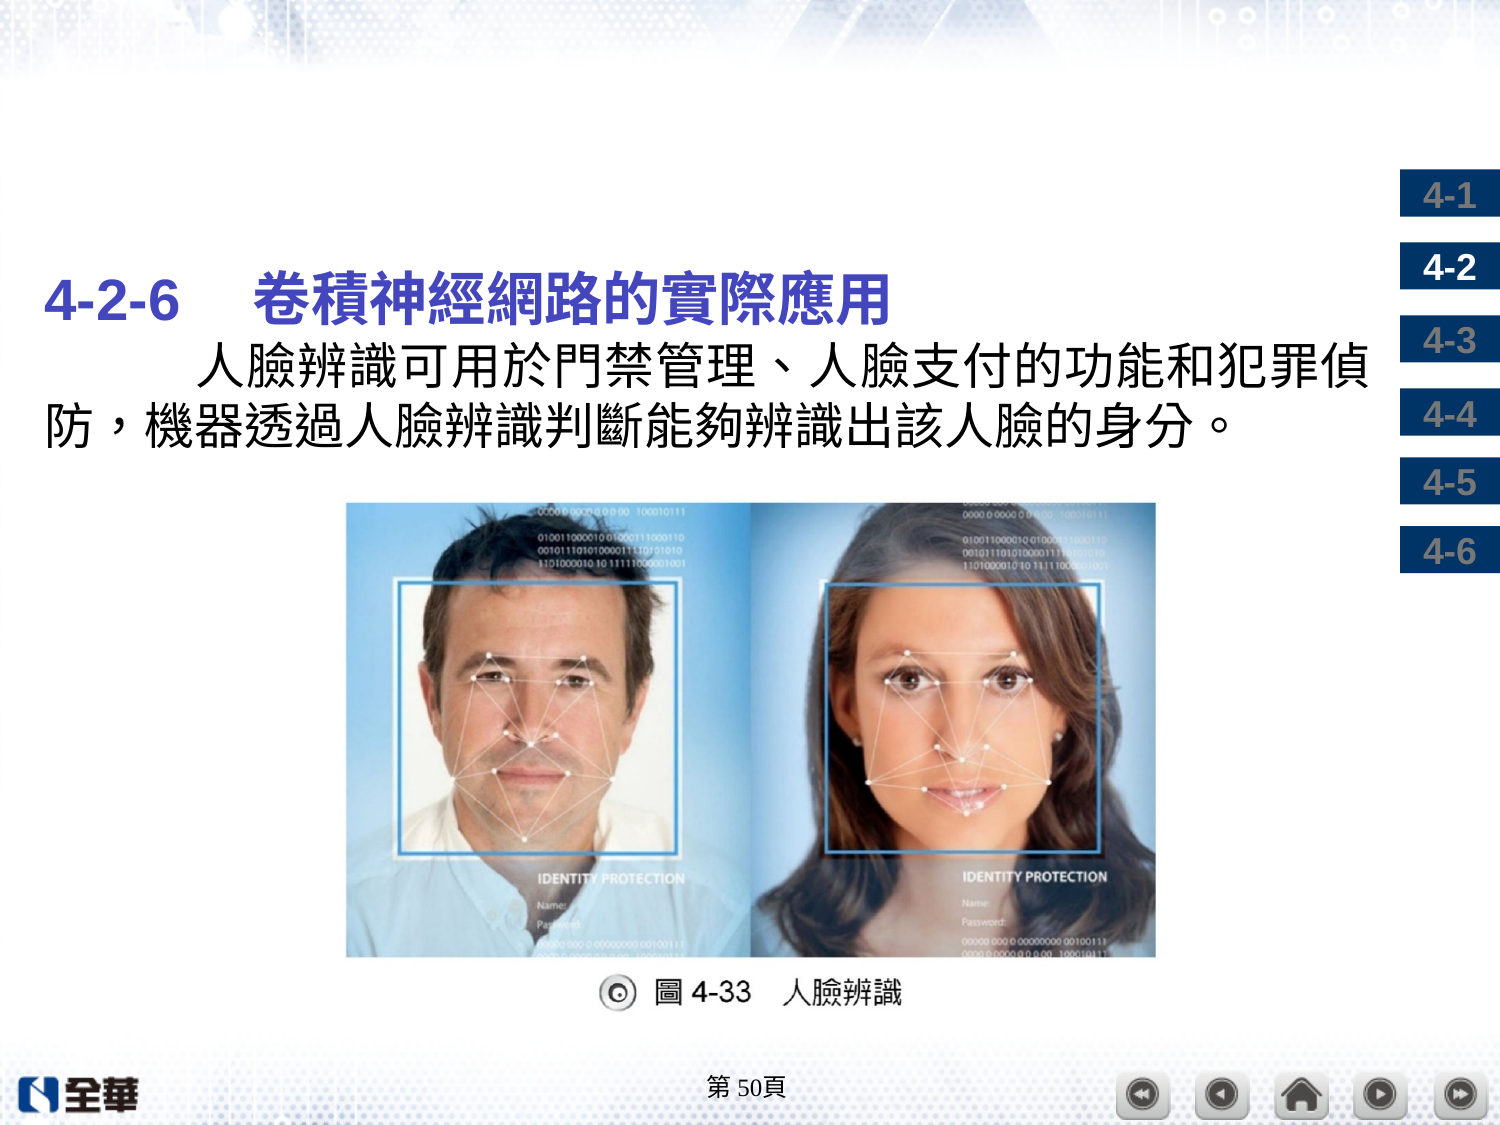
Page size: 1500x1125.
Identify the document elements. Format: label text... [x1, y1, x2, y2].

picture [0, 0, 1500, 1125]
list 4-2-6 卷積神經網路的實際應用 人臉辨識可用於門禁管理、人臉支付的功能和犯罪偵防，機器透過人臉辨識判斷能夠辨識出該人臉的身分。 [29, 219, 1386, 1048]
